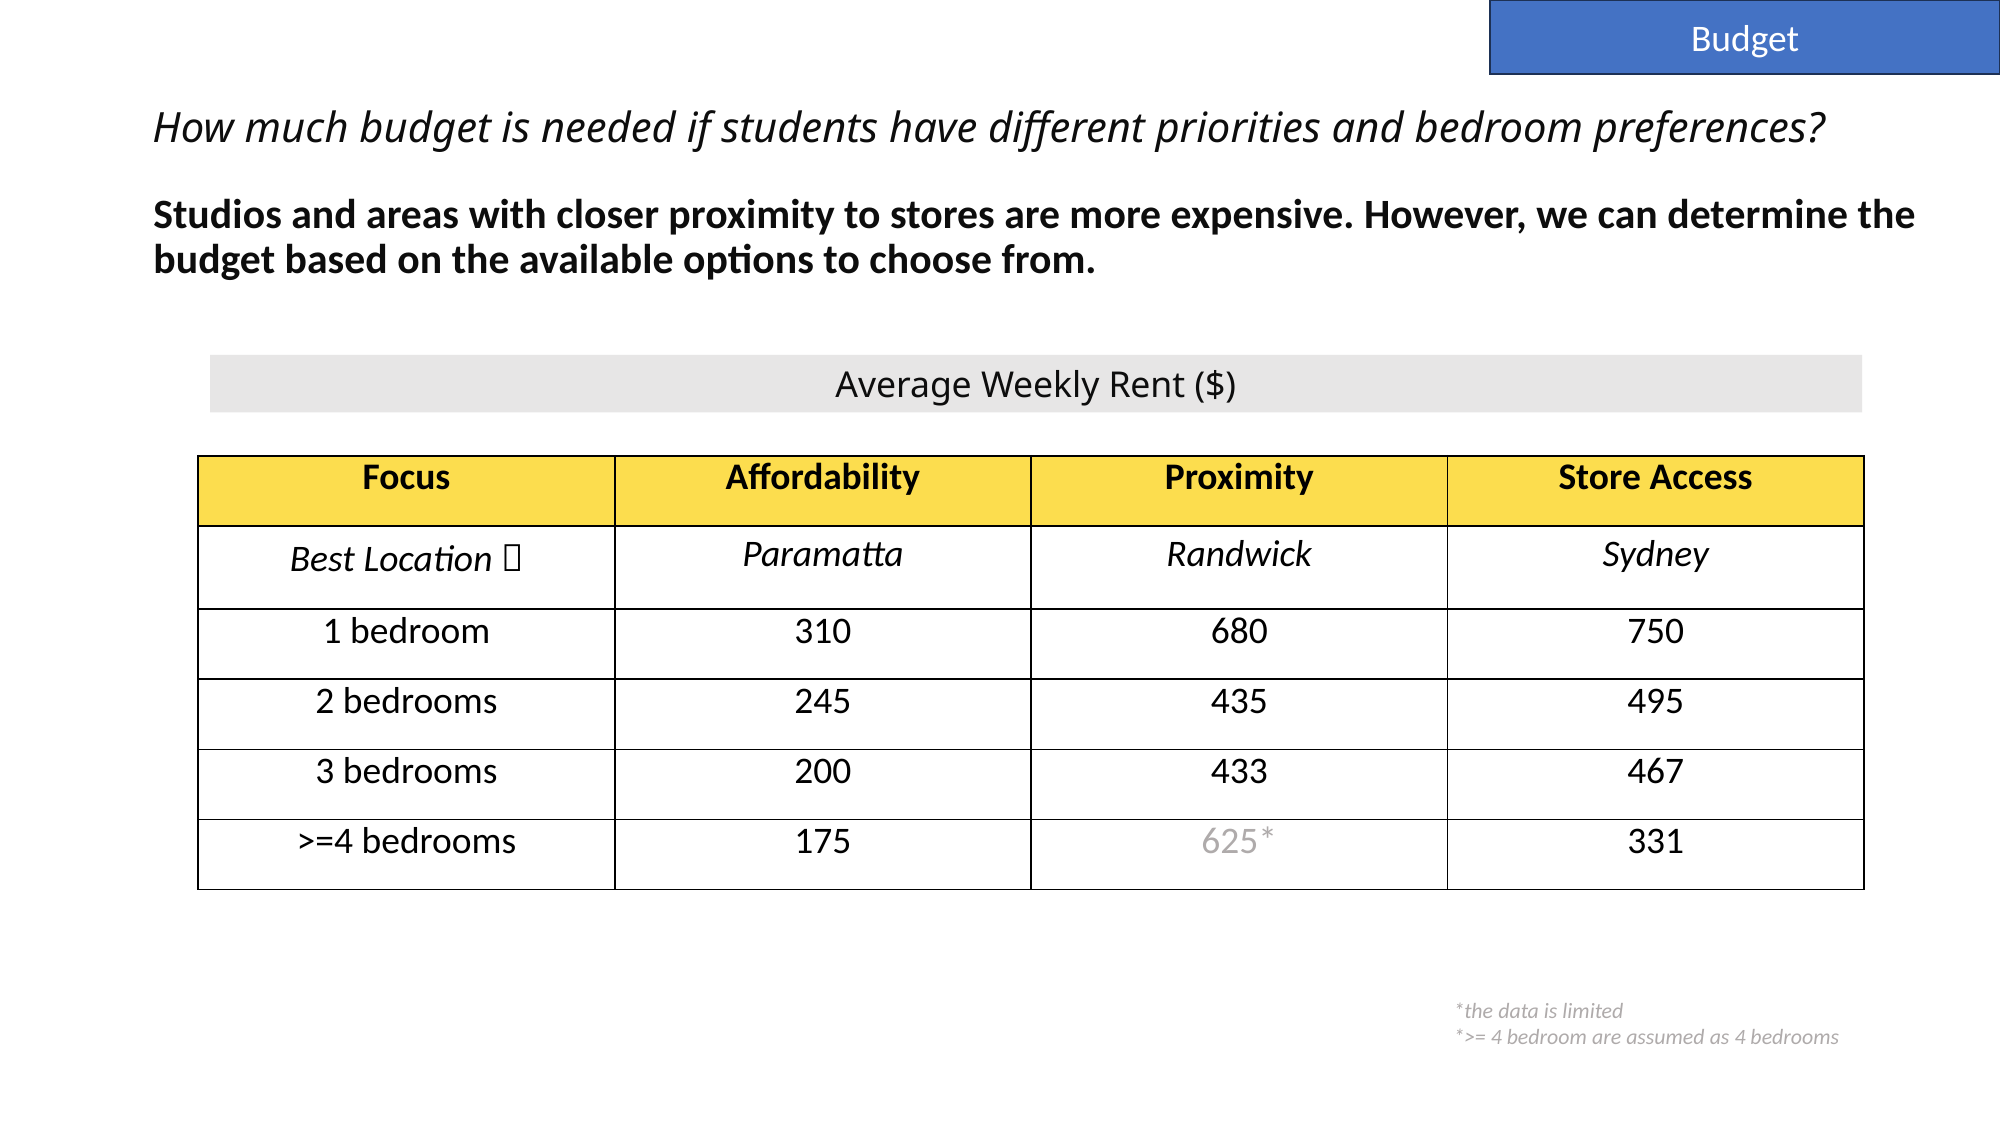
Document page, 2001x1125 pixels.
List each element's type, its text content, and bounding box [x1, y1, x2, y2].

table_header Focus [199, 457, 614, 525]
table_cell Best Location  [199, 527, 614, 608]
text_box *the data is limited *>= 4 bedroom are assumed as 4 bedrooms [1438, 989, 1901, 1057]
table_cell 2 bedrooms [199, 680, 614, 749]
table_cell 3 bedrooms [199, 750, 614, 819]
table_cell 245 [616, 680, 1030, 749]
table_cell Paramatta [616, 527, 1030, 608]
table_cell 310 [616, 610, 1030, 678]
text_box How much budget is needed if students have different priorities and bedroom preferences? [137, 101, 1863, 156]
table_cell 200 [616, 750, 1030, 819]
text_box Studios and areas with closer proximity to stores are more expensive. However, we can determine the budget based on the available options to choose from. [138, 210, 1978, 266]
table_cell 433 [1032, 750, 1447, 819]
text_box Average Weekly Rent ($) [210, 354, 1863, 413]
table_header Proximity [1032, 457, 1447, 525]
table_cell 175 [616, 820, 1030, 889]
table_header Affordability [616, 457, 1030, 525]
table_cell 435 [1032, 680, 1447, 749]
table_cell 331 [1448, 820, 1863, 889]
table_header Store Access [1448, 457, 1863, 525]
table_cell 625* [1032, 820, 1447, 889]
table_cell 467 [1448, 750, 1863, 819]
table_cell Randwick [1032, 527, 1447, 608]
table_cell 750 [1448, 610, 1863, 678]
table_cell 680 [1032, 610, 1447, 678]
table_cell Sydney [1448, 527, 1863, 608]
text_box Budget [1489, 0, 2000, 75]
table_cell 495 [1448, 680, 1863, 749]
table_cell >=4 bedrooms [199, 820, 614, 889]
table_cell 1 bedroom [199, 610, 614, 678]
